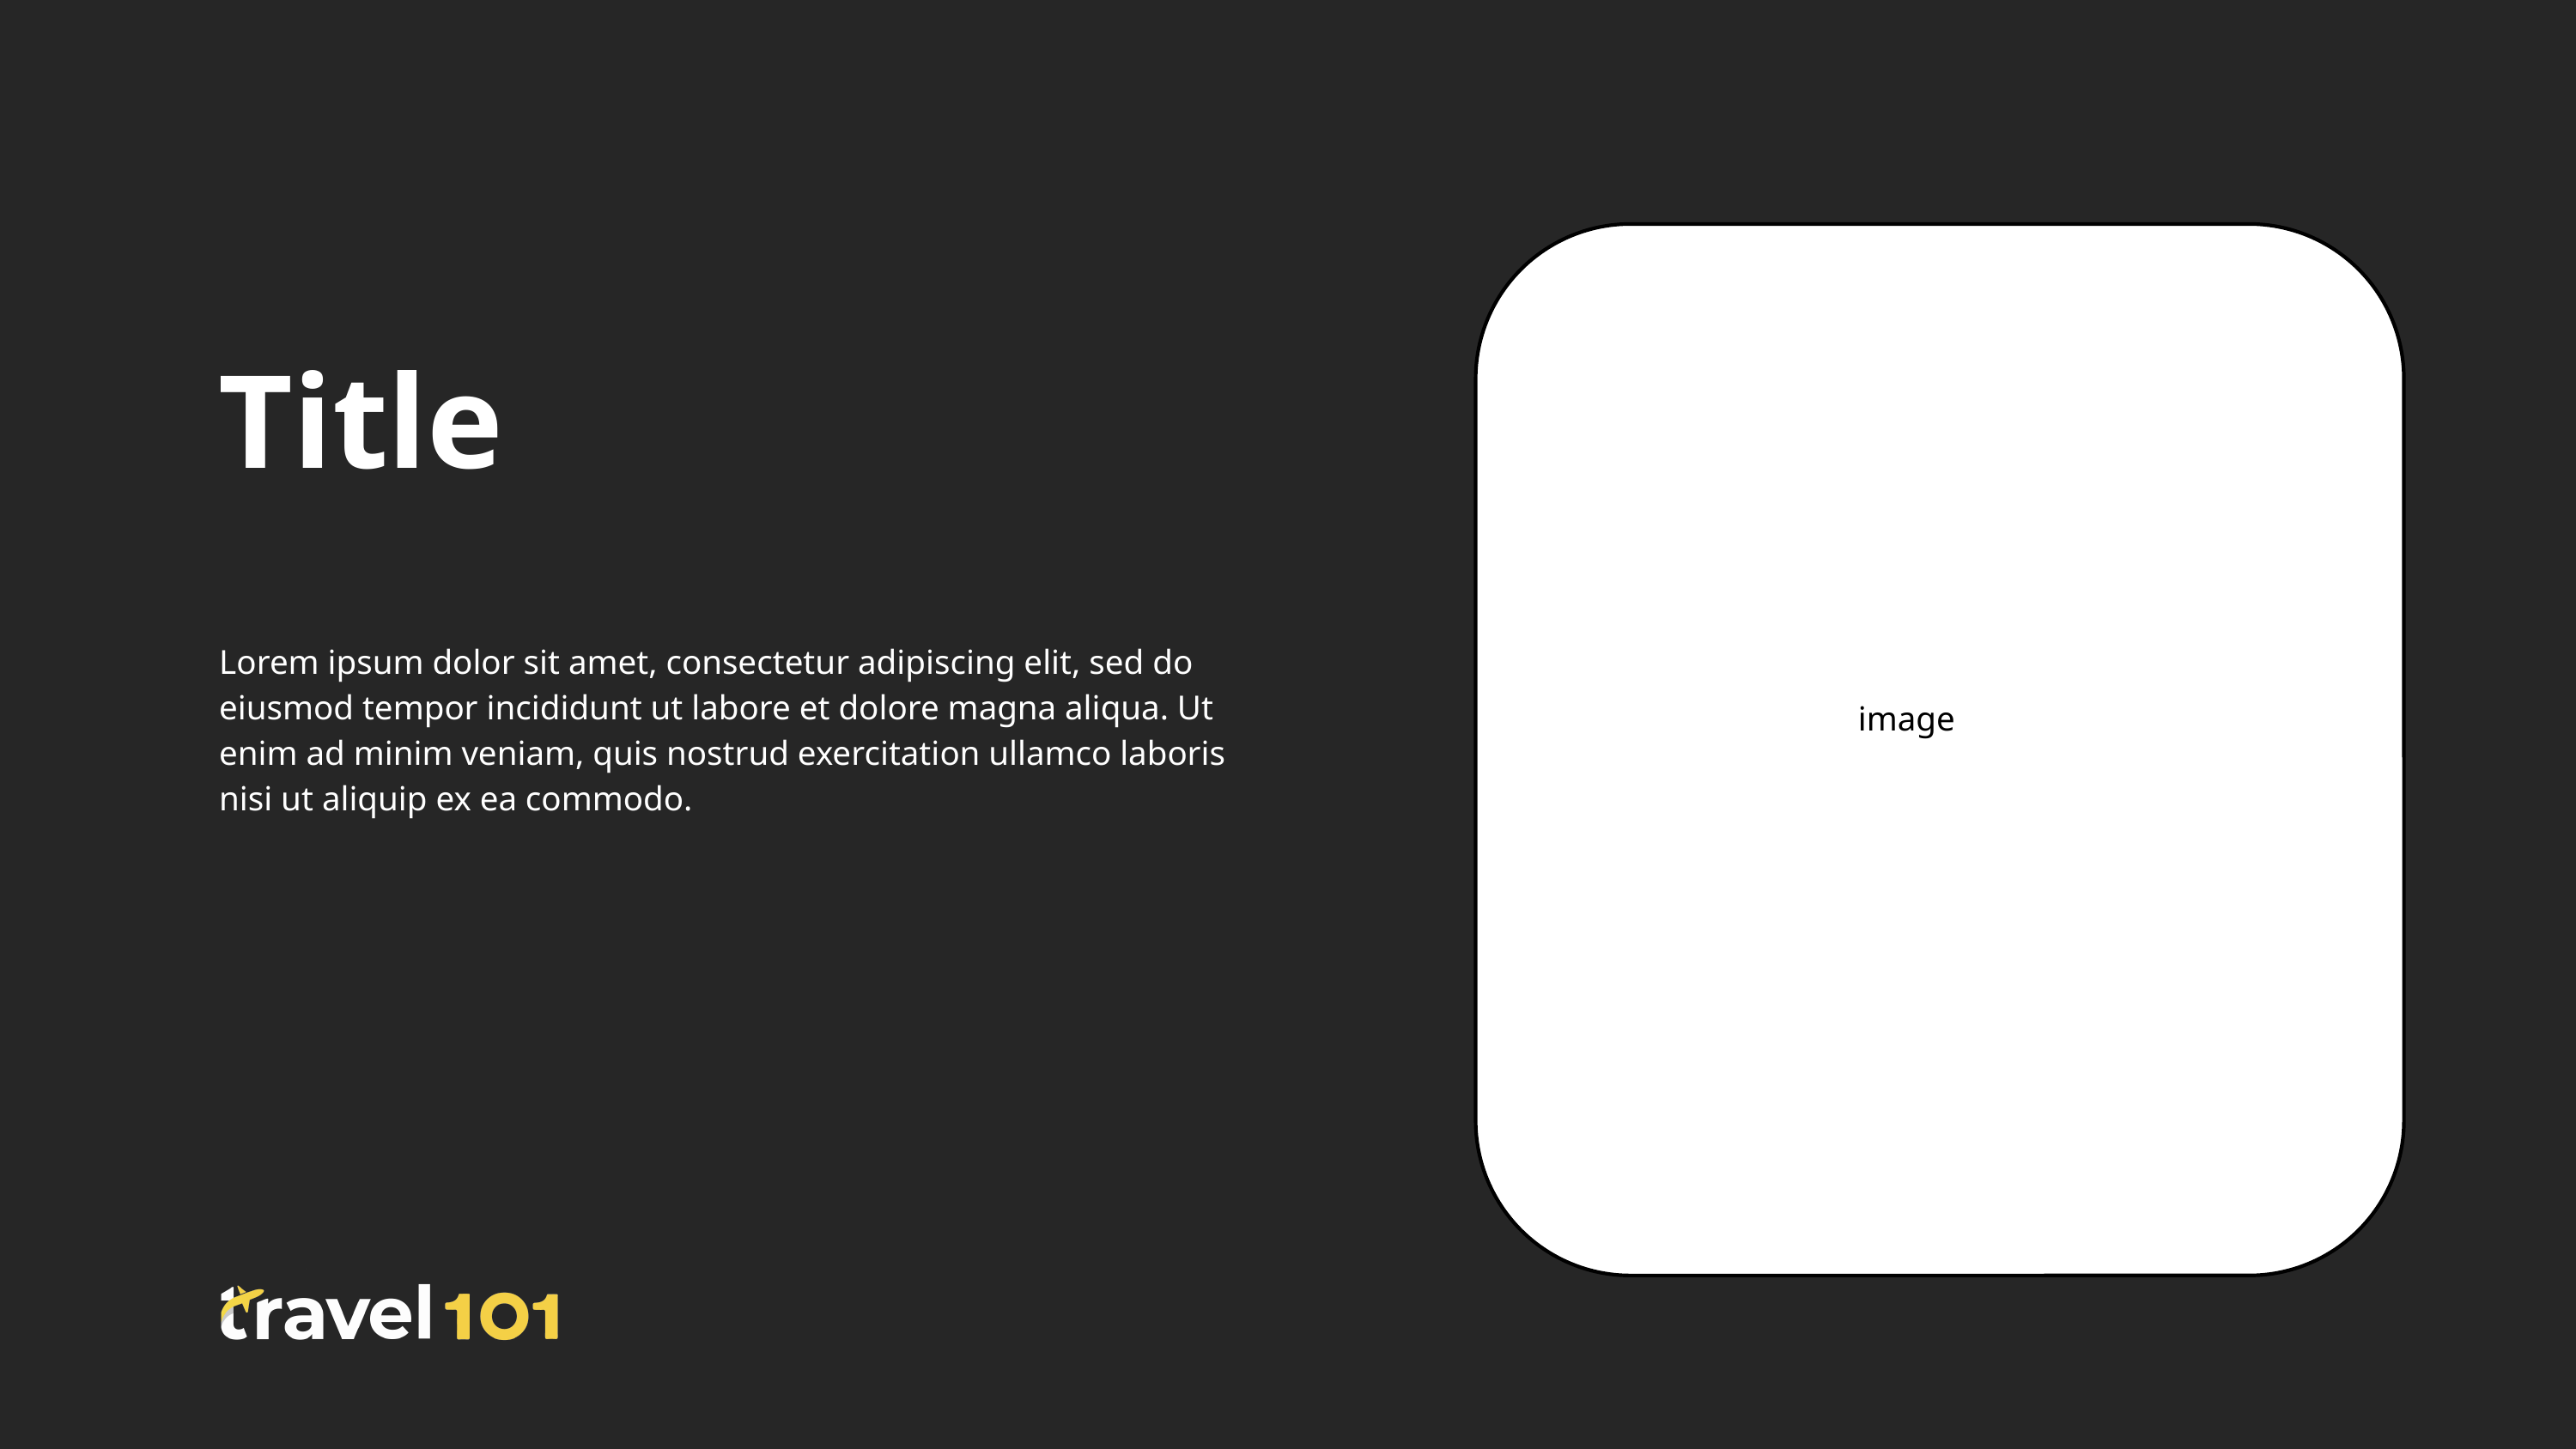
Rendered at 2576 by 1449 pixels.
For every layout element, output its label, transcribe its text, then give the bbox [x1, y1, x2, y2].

text_box [1473, 221, 2406, 1277]
text_box Title [205, 326, 1415, 636]
picture [142, 1239, 611, 1387]
text_box image [1844, 679, 1981, 751]
text_box [0, 0, 2576, 1449]
text_box Lorem ipsum dolor sit amet, consectetur adipiscing elit, sed do eiusmod tempor incididunt ut labore et dolore magna aliqua. Ut enim ad minim veniam, quis nostrud exercitation ullamco laboris nisi ut aliquip ex ea commodo. [206, 621, 1273, 831]
